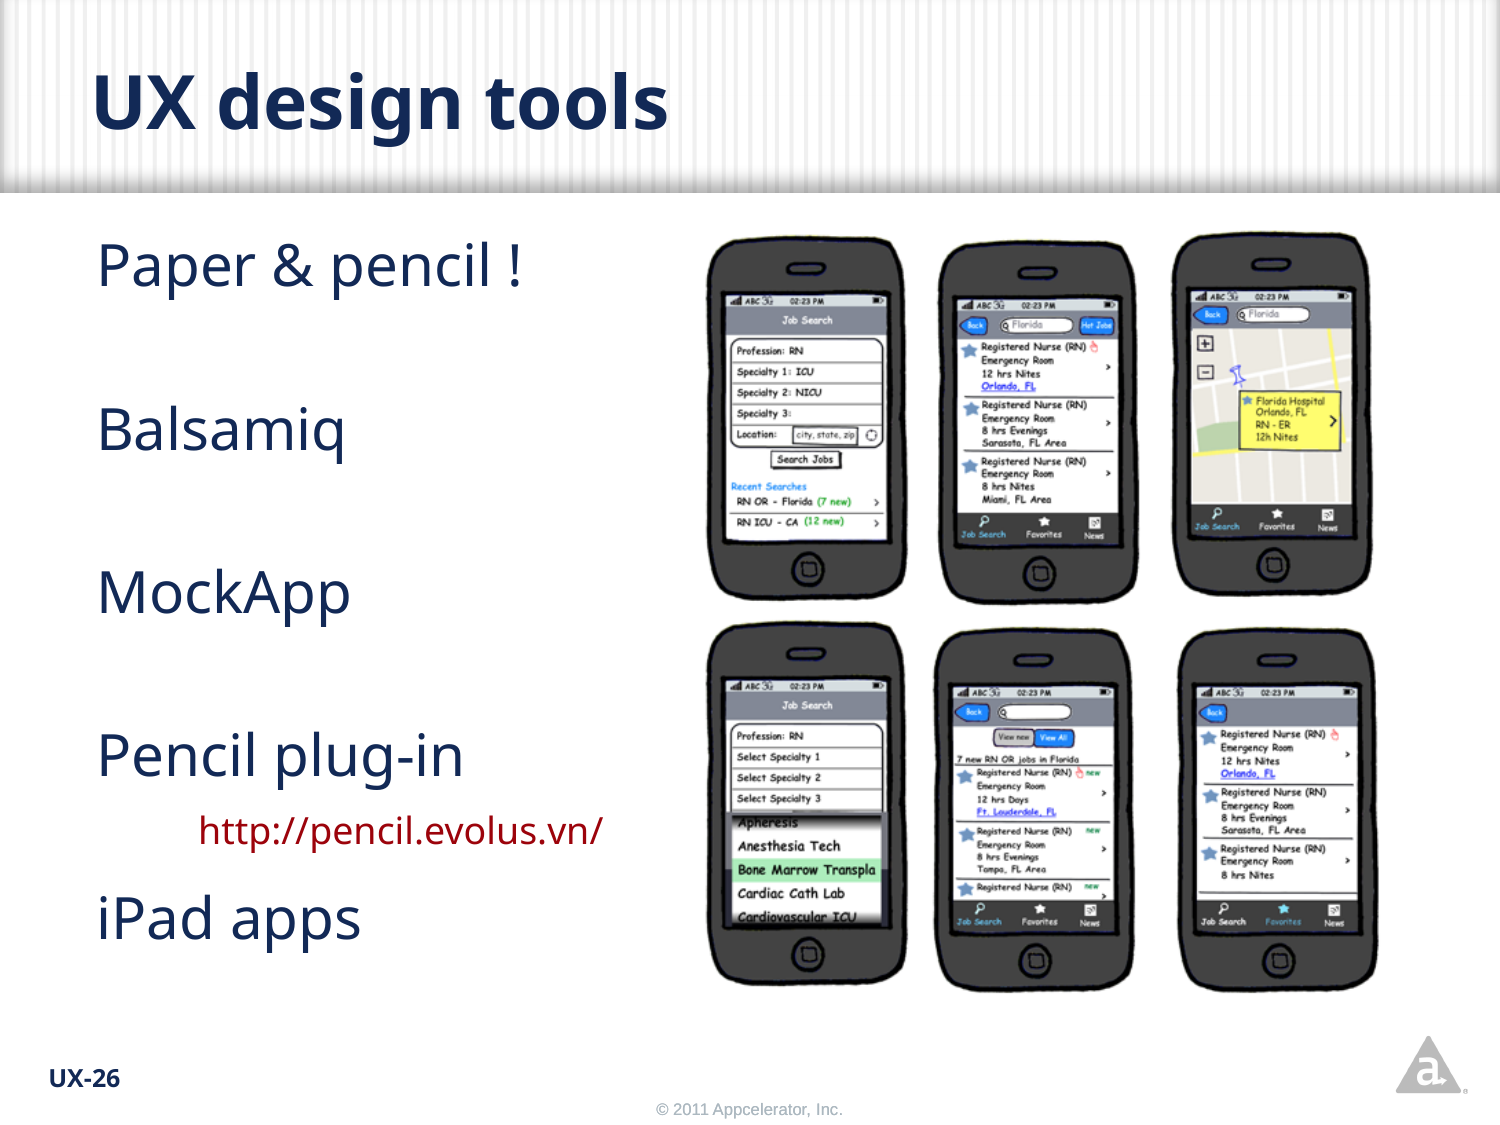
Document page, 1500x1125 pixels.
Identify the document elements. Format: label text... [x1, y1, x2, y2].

list Paper & pencil ! Balsamiq MockApp Pencil plug-in iPad apps [24, 220, 1475, 763]
picture [699, 224, 1388, 1001]
picture [1394, 1035, 1469, 1095]
picture [0, 0, 1500, 194]
slide_number UX-26 [33, 1050, 384, 1110]
text_box http://pencil.evolus.vn/ [183, 799, 619, 860]
